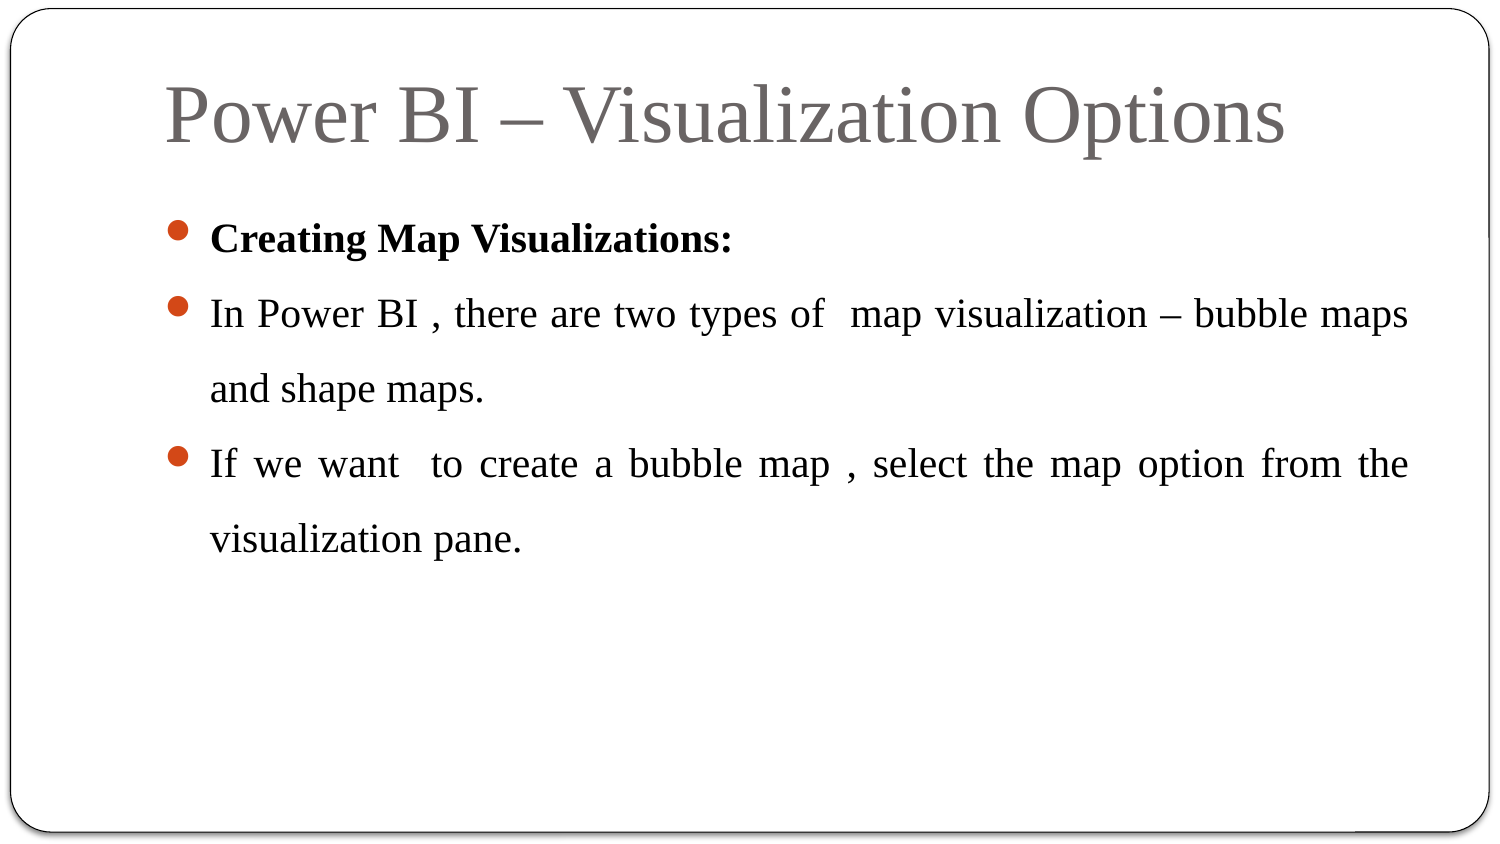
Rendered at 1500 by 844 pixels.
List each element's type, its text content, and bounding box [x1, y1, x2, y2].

title Power BI – Visualization Options [150, 33, 1425, 175]
list Creating Map Visualizations: In Power BI , there are two types of map visualization – bubble maps and shape maps. If we want to create a bubble map , select the map option from the visualization pane. [150, 178, 1425, 741]
